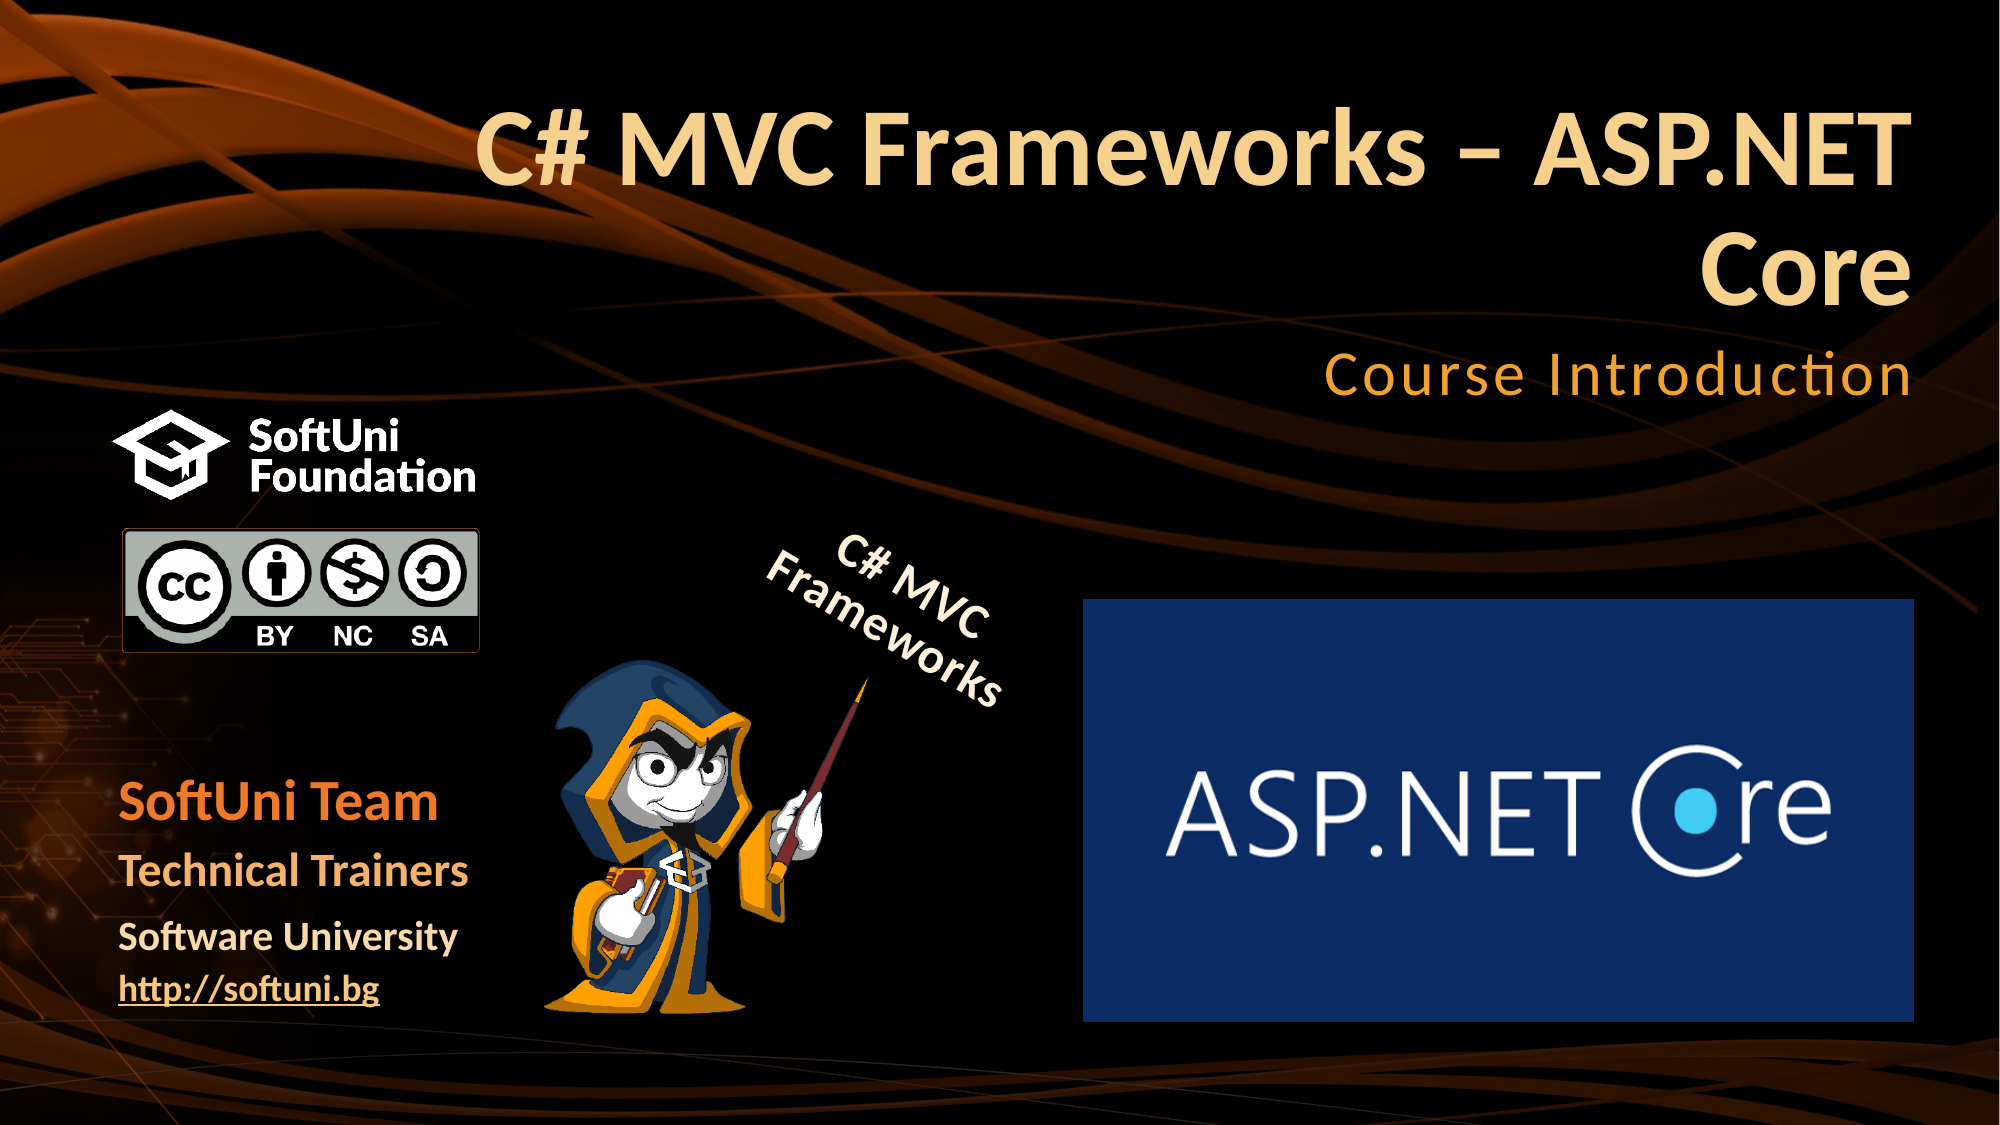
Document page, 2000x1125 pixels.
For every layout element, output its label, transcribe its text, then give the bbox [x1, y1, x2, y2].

title C# MVC Frameworks – ASP.NET Core [316, 88, 1914, 331]
list SoftUni Team [112, 751, 511, 828]
list http://softuni.bg [112, 958, 511, 1013]
text_box C# MVC Frameworks [715, 467, 1083, 751]
subtitle Course Introduction [1219, 327, 1914, 452]
list Software University [112, 902, 511, 958]
picture [0, 0, 2000, 1125]
list Technical Trainers [112, 828, 511, 902]
